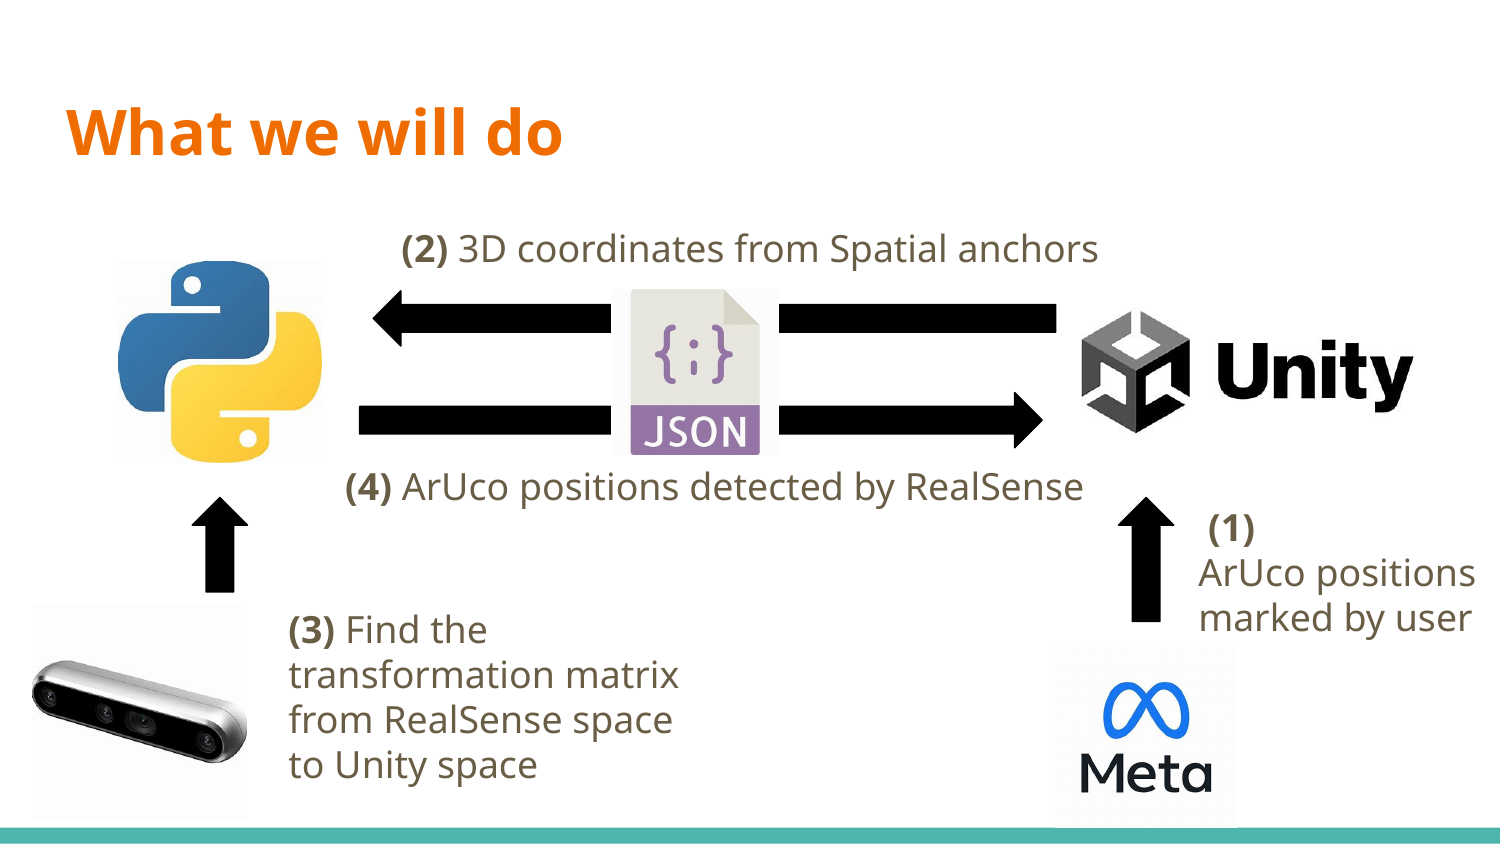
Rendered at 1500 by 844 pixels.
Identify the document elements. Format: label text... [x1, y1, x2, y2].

picture [118, 261, 322, 463]
text_box [783, 304, 1056, 333]
picture [31, 603, 247, 821]
text_box (4) ArUco positions detected by RealSense [330, 447, 1119, 489]
text_box (2) 3D coordinates from Spatial anchors [386, 209, 1131, 252]
picture [1069, 271, 1416, 473]
title What we will do [51, 72, 1449, 189]
picture [1055, 646, 1237, 828]
text_box (3) Find the transformation matrix from RealSense space to Unity space [273, 590, 714, 729]
text_box [1118, 497, 1174, 622]
picture [611, 288, 779, 456]
text_box [359, 406, 606, 434]
text_box [192, 497, 248, 592]
text_box [783, 392, 1043, 447]
text_box (1) ArUco positions marked by user [1183, 488, 1500, 531]
text_box [373, 290, 606, 346]
